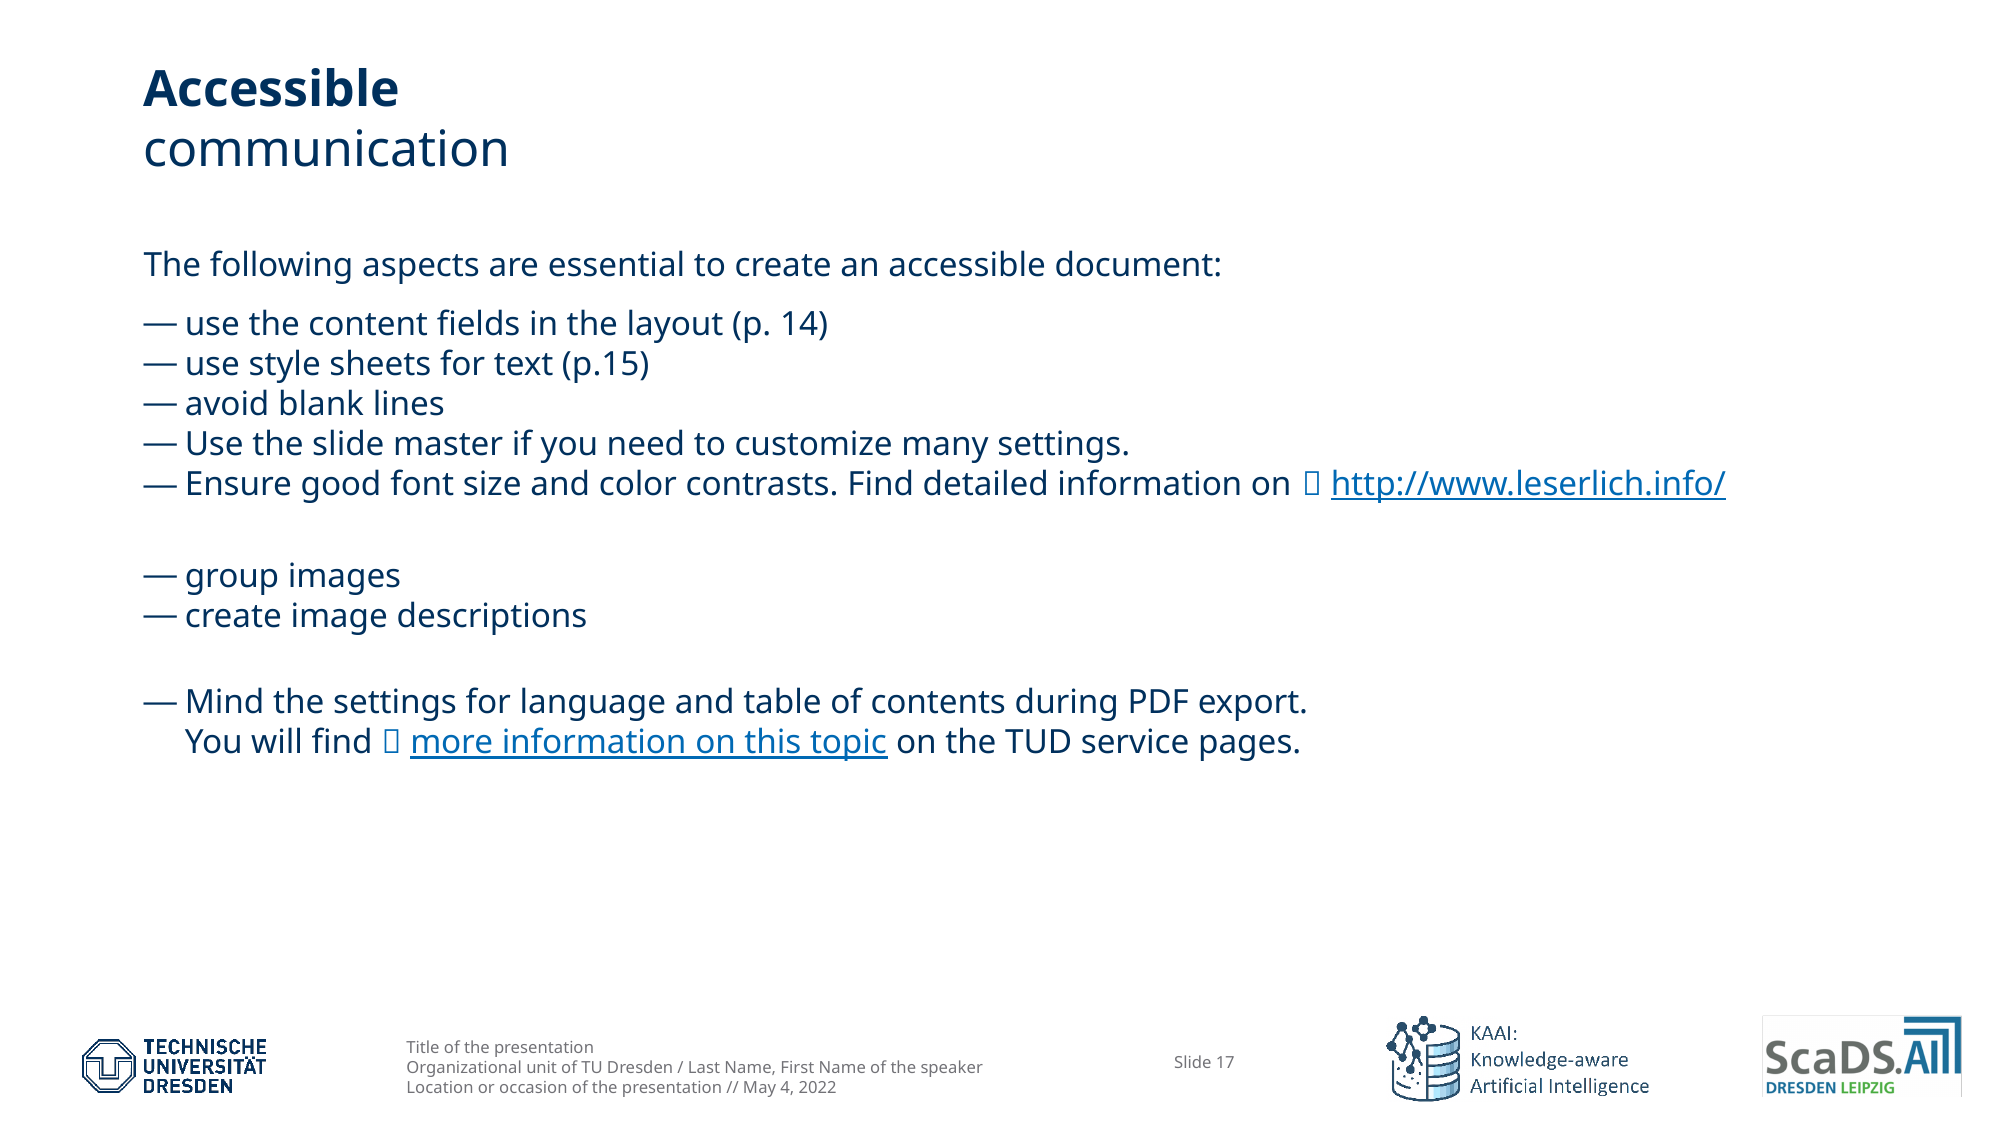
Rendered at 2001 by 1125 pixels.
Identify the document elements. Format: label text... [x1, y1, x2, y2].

picture [1761, 1014, 1963, 1098]
title Accessible communication [143, 56, 1880, 169]
picture [1386, 1016, 1649, 1102]
list The following aspects are essential to create an accessible document: use the content fields in the layout (p. 14) use style sheets for text (p.15) avoid blank lines Use the slide master if you need to customize many settings. Ensure good font size and color contrasts. Find detailed information on 🔗 http://www.leserlich.info/ group images create image descriptions Mind the settings for language and table of contents during PDF export. You will find 🔗 more information on this topic on the TUD service pages. [143, 243, 1734, 959]
picture [82, 1039, 266, 1093]
